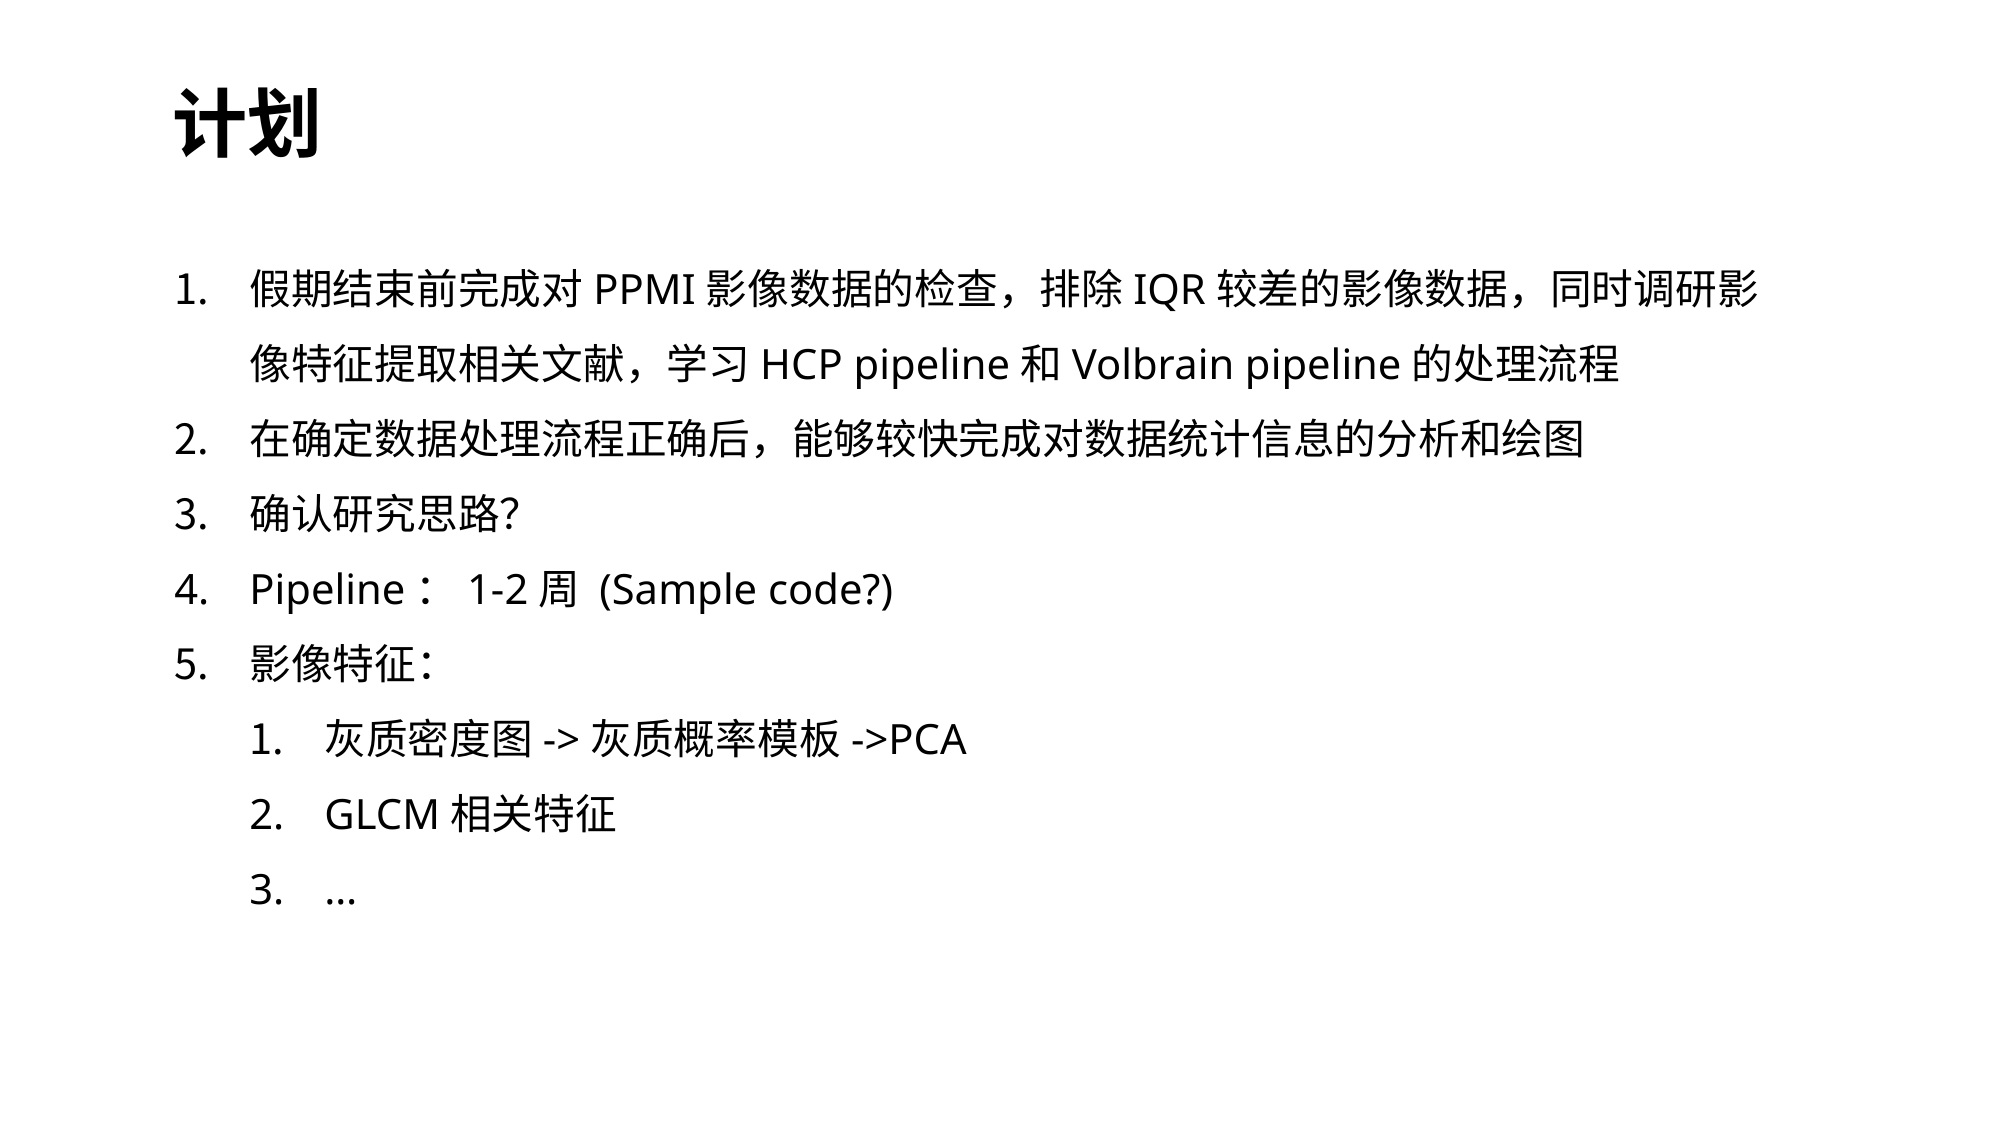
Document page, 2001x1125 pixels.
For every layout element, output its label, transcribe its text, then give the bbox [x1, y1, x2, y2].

text_box 计划 [157, 69, 991, 174]
text_box 假期结束前完成对PPMI影像数据的检查，排除IQR较差的影像数据，同时调研影像特征提取相关文献，学习HCP pipeline和Volbrain pipeline的处理流程 在确定数据处理流程正确后，能够较快完成对数据统计信息的分析和绘图 确认研究思路？ Pipeline：1-2周 (Sample code?) 影像特征： 灰质密度图->灰质概率模板->PCA GLCM相关特征 … [159, 230, 1781, 920]
